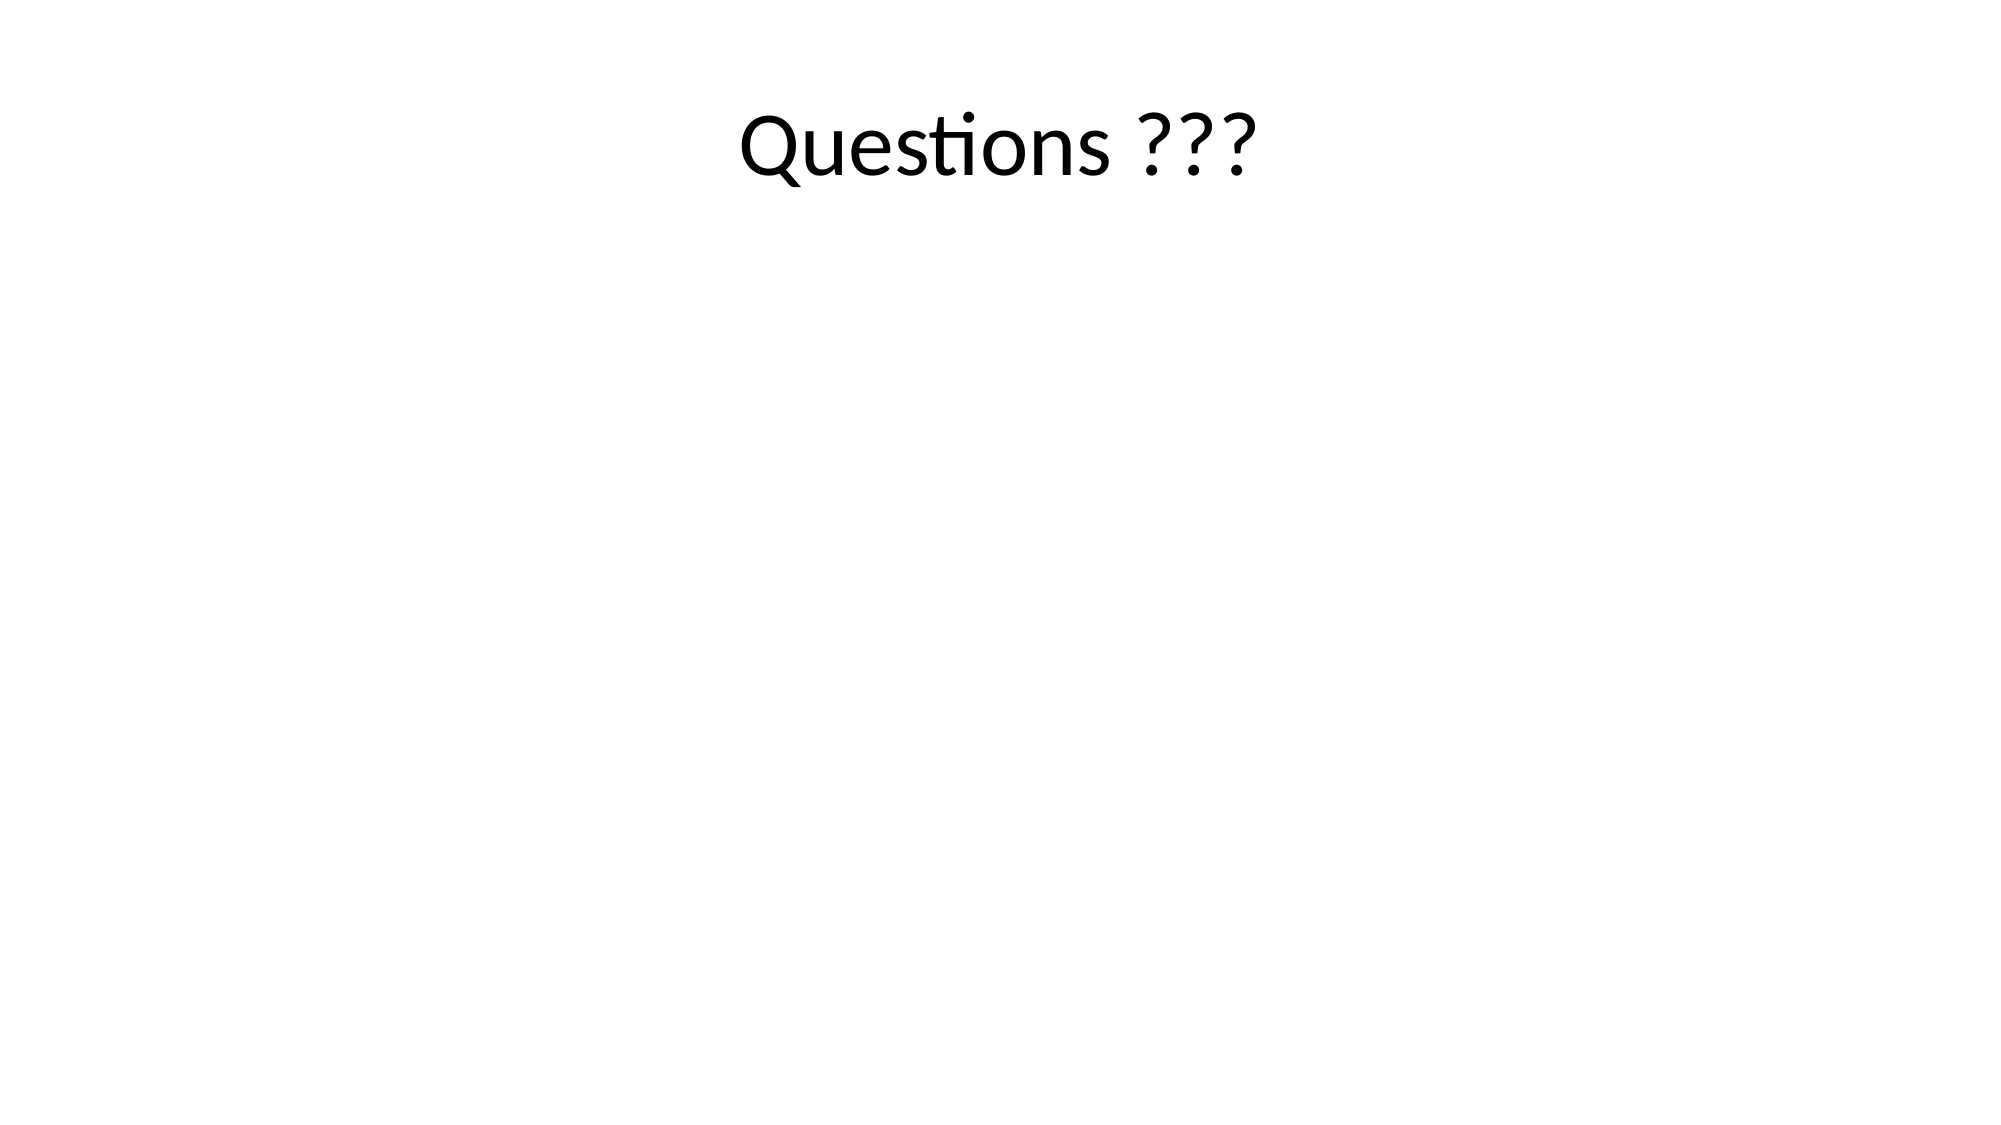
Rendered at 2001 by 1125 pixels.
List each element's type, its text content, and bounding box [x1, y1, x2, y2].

title Questions ??? [99, 45, 1900, 233]
